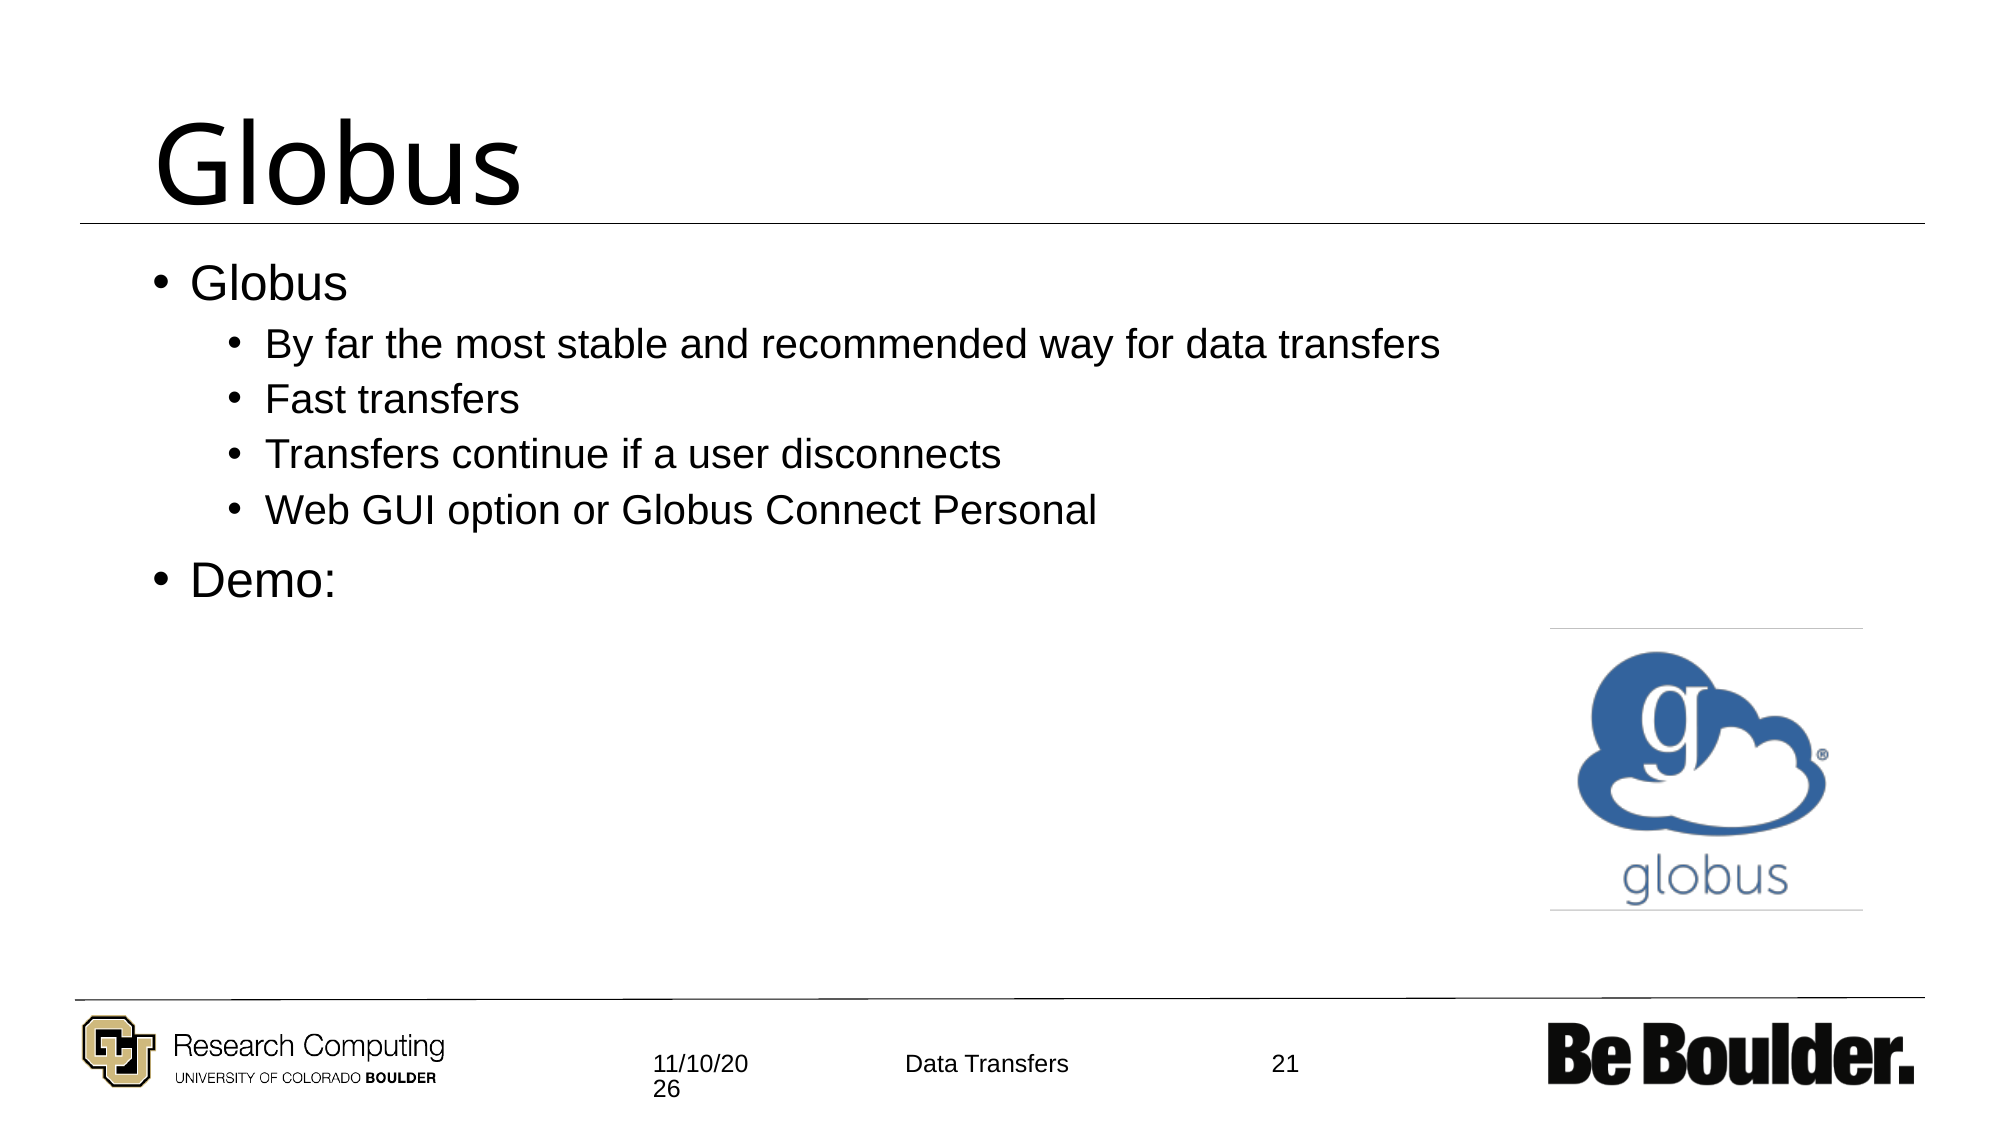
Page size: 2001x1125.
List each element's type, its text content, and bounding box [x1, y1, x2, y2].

slide_number 21 [1202, 1032, 1315, 1093]
picture [1549, 613, 1863, 927]
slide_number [637, 1032, 772, 1093]
title Globus [137, 59, 1863, 250]
picture [1524, 1015, 1938, 1088]
list Globus By far the most stable and recommended way for data transfers Fast transfers Transfers continue if a user disconnects Web GUI option or Globus Connect Personal Demo: [137, 250, 1863, 977]
footer Data Transfers [772, 1032, 1202, 1093]
picture [81, 1015, 444, 1088]
